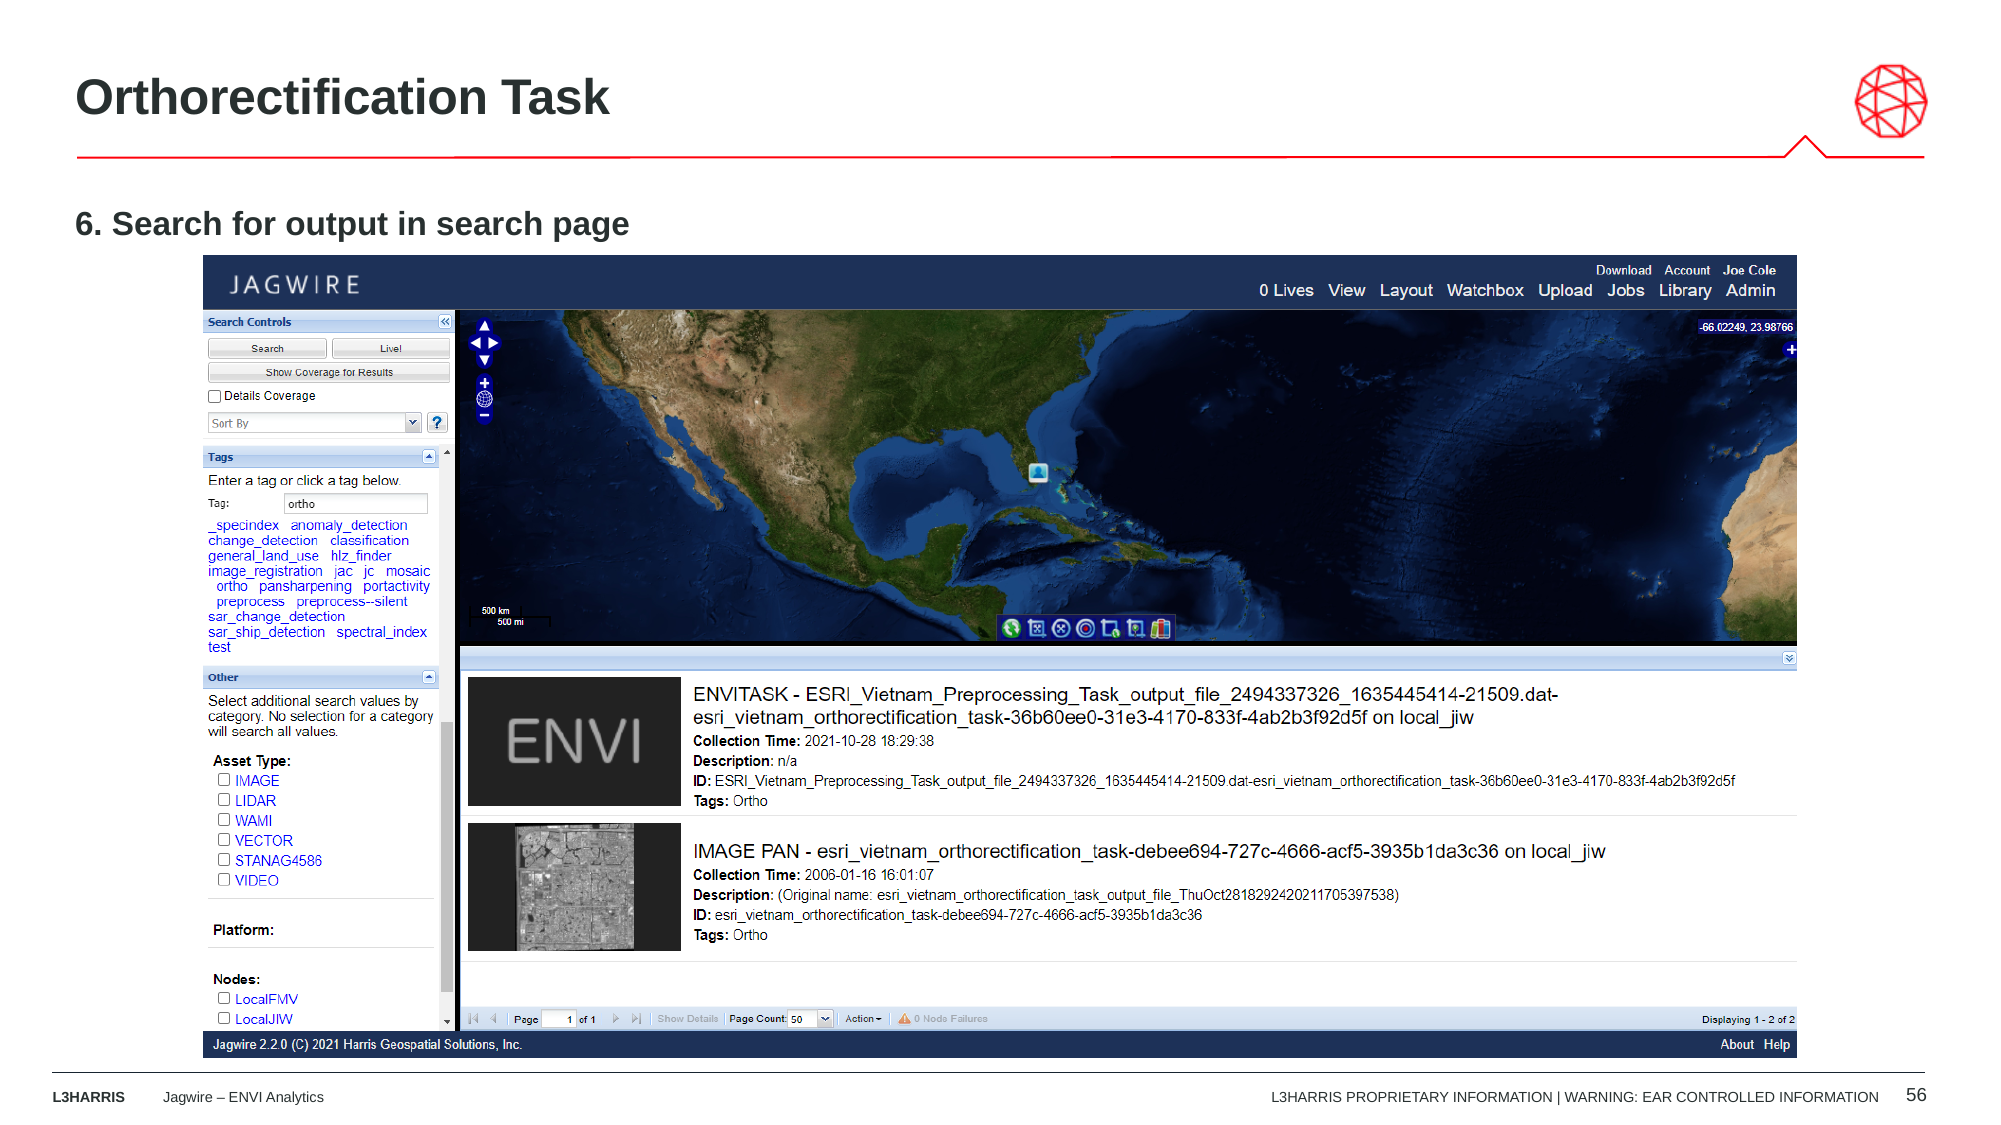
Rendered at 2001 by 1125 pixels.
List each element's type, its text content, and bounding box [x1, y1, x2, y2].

title Orthorectification Task [75, 47, 1575, 153]
picture [202, 254, 1797, 1058]
list 6. Search for output in search page [75, 202, 1925, 1005]
